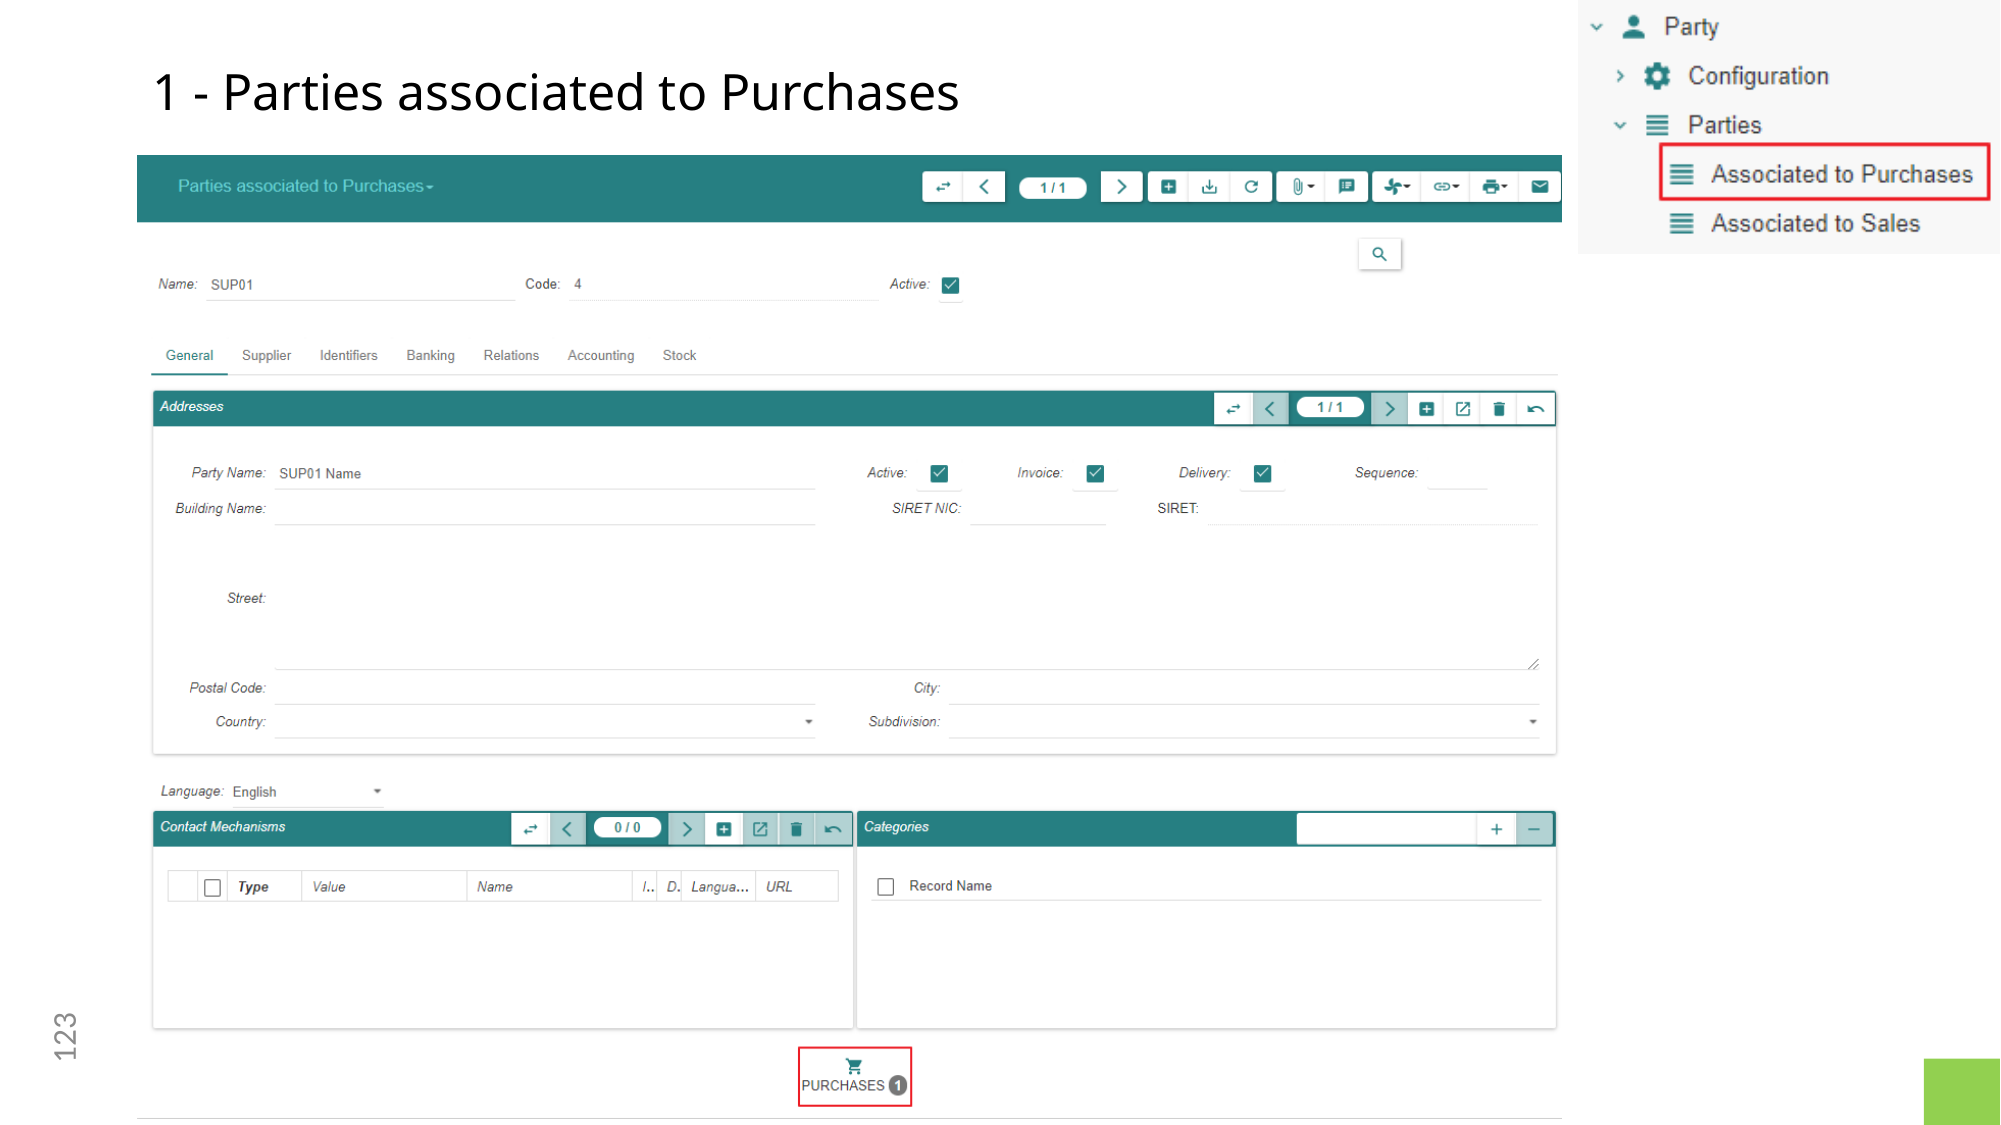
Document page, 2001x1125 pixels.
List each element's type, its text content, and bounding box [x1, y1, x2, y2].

text_box [1923, 1058, 2000, 1125]
picture [137, 155, 1562, 1119]
title 1 - Parties associated to Purchases [137, 59, 1578, 136]
picture [1578, 0, 2000, 254]
slide_number 123 [32, 969, 93, 1108]
